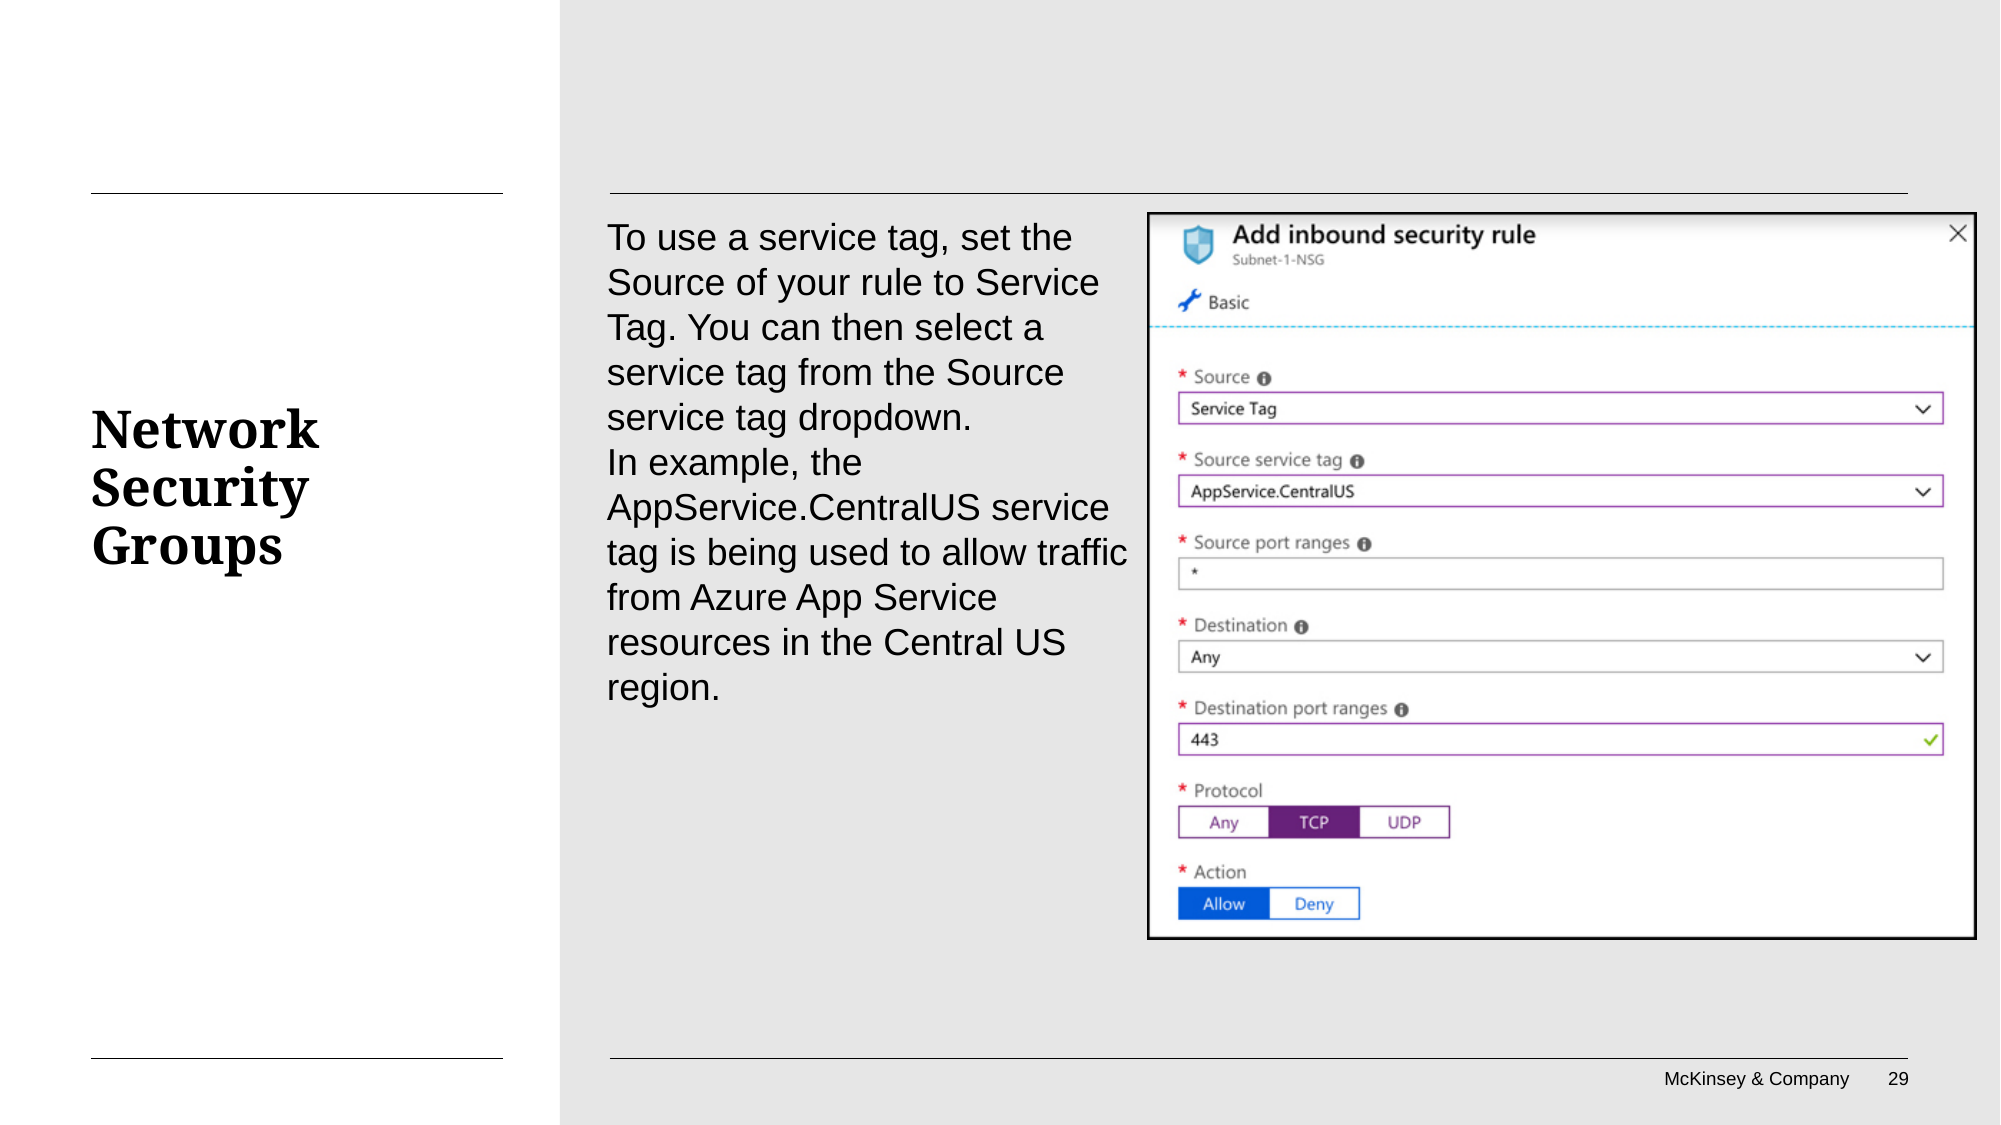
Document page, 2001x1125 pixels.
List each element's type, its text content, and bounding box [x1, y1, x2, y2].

picture [1147, 212, 1978, 941]
text_box To use a service tag, set the Source of your rule to Service Tag. You can then select a service tag from the Source service tag dropdown. In example, the AppService.CentralUS service tag is being used to allow traffic from Azure App Service resources in the Central US region. [592, 205, 1175, 716]
title Network Security Groups [91, 450, 504, 577]
